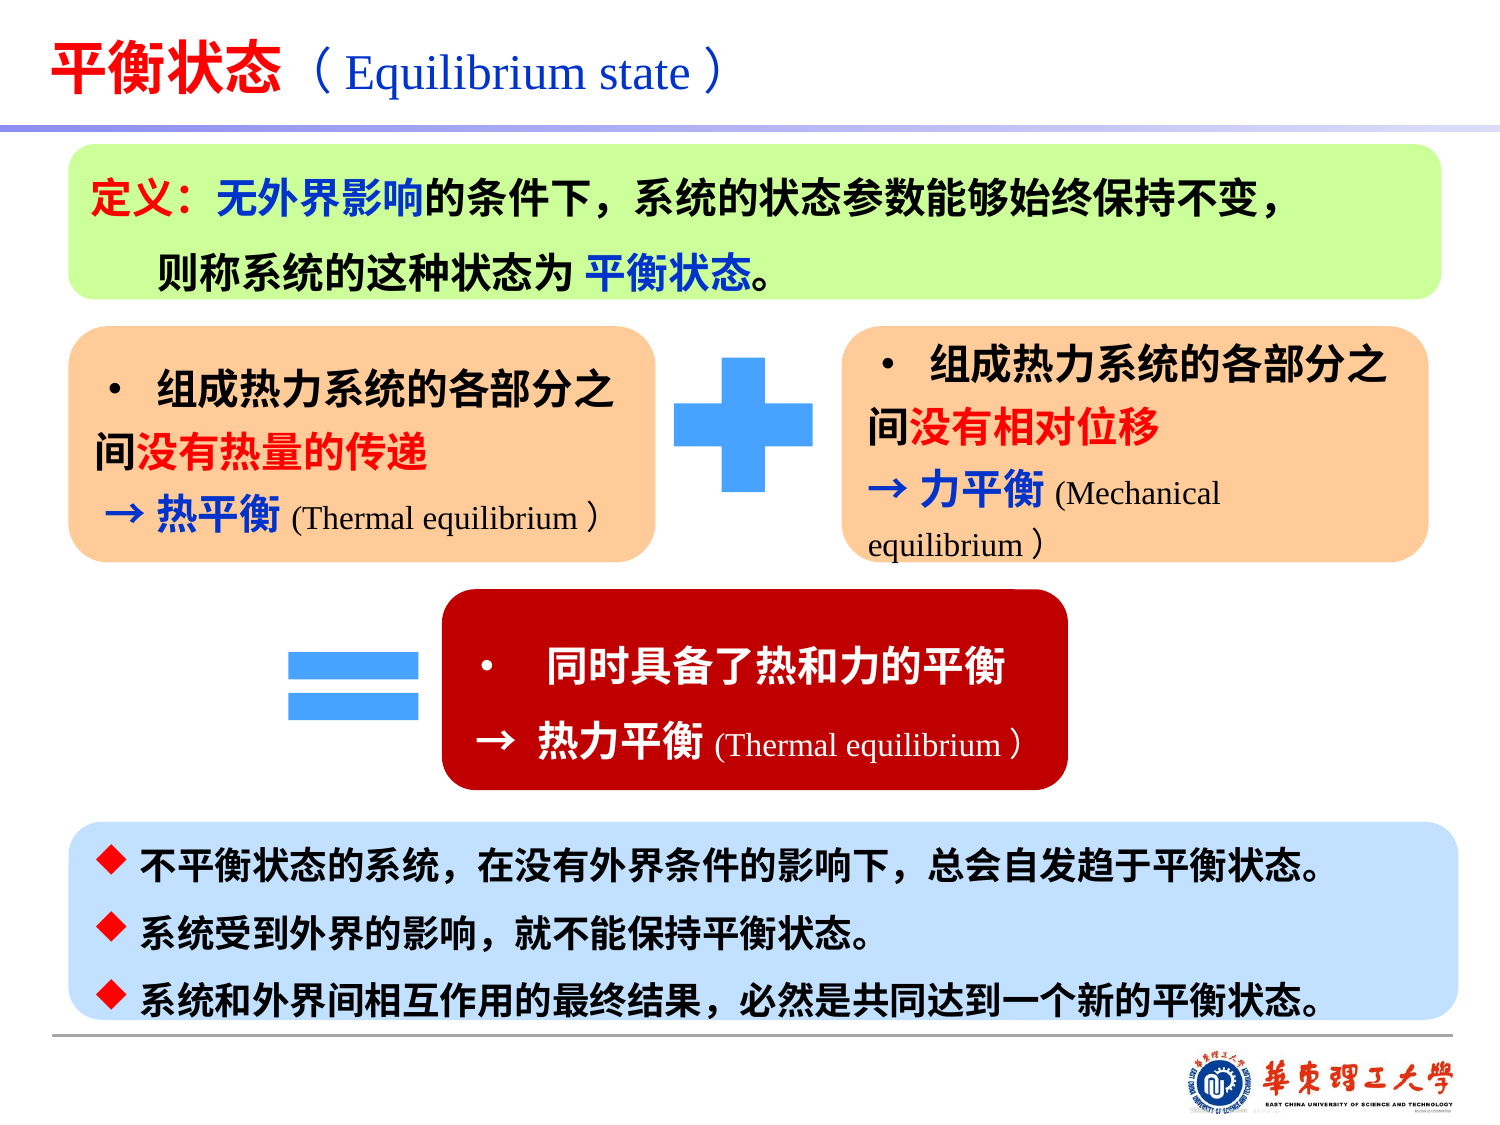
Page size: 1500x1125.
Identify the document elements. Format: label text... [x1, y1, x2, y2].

text_box • 组成热力系统的各部分之间没有相对位移 →力平衡(Mechanical equilibrium） [862, 326, 1429, 563]
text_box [264, 333, 1069, 791]
text_box 定义：无外界影响的条件下，系统的状态参数能够始终保持不变， 则称系统的这种状态为 平衡状态。 [68, 144, 1442, 300]
text_box 不平衡状态的系统，在没有外界条件的影响下，总会自发趋于平衡状态。 系统受到外界的影响，就不能保持平衡状态。 系统和外界间相互作用的最终结果，必然是共同达到一个新的平衡状态。 [68, 821, 1459, 1020]
text_box • 组成热力系统的各部分之间没有热量的传递 →热平衡(Thermal equilibrium） [68, 326, 635, 563]
text_box 平衡状态（Equilibrium state） [34, 0, 1323, 135]
picture [1188, 1051, 1453, 1114]
